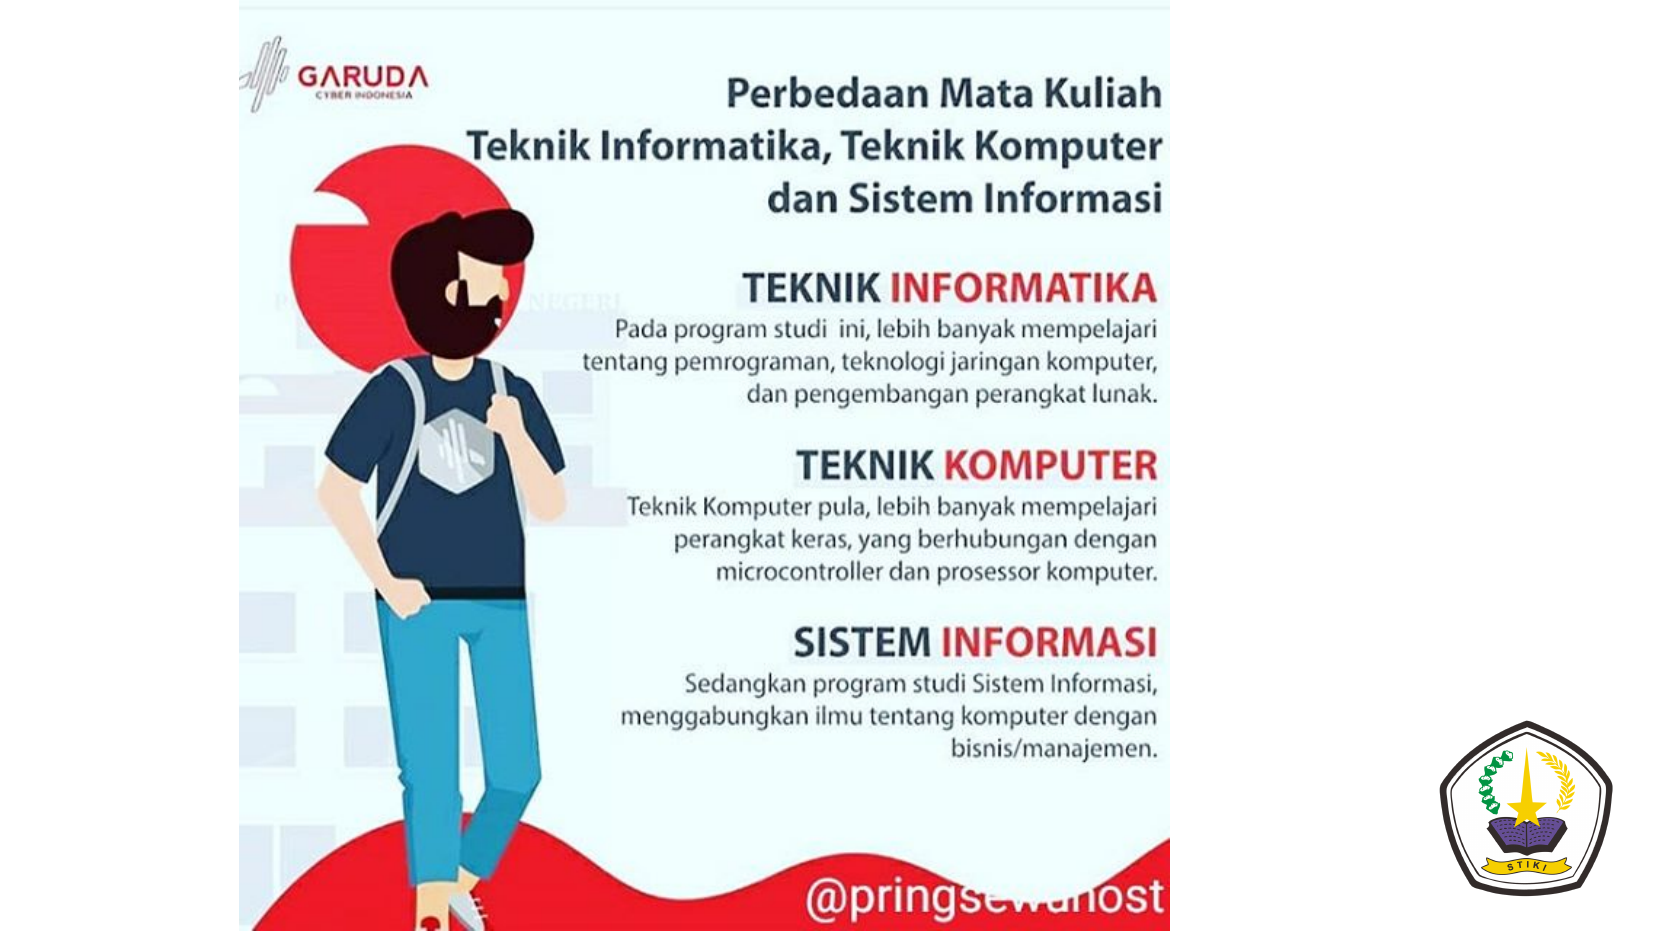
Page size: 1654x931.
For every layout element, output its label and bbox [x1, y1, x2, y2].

picture [1433, 718, 1621, 901]
picture [239, 0, 1171, 931]
